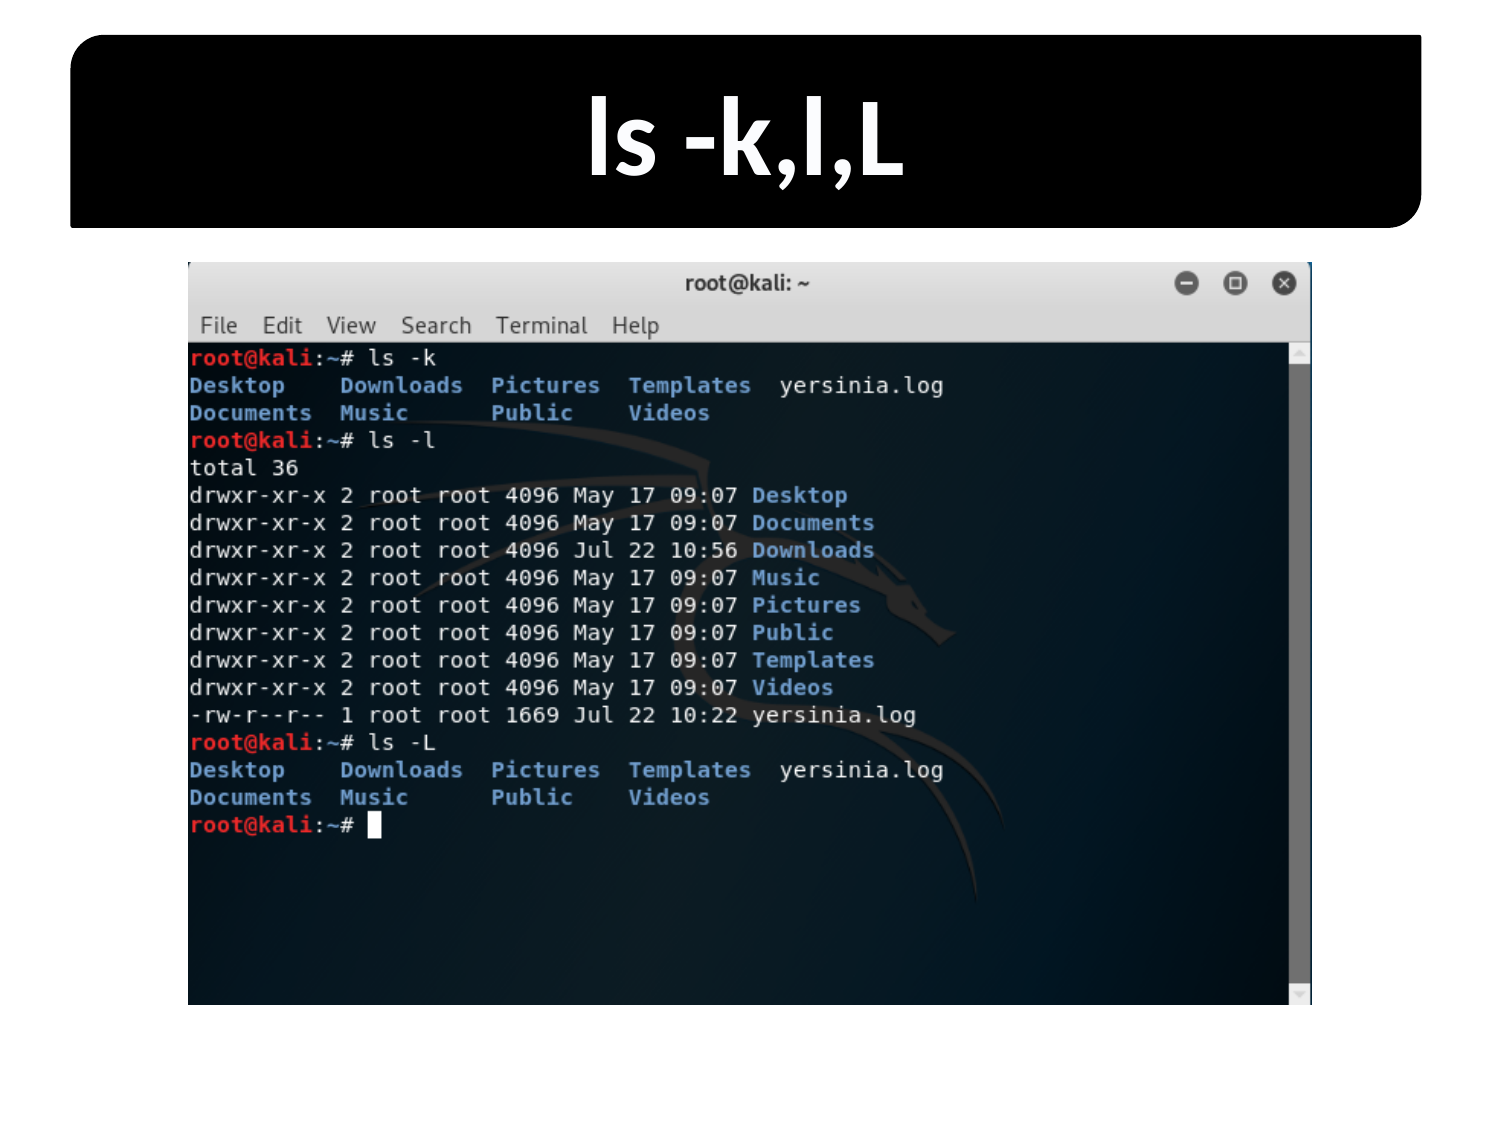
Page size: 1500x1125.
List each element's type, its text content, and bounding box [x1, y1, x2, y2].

text_box ls -k,l,L [570, 55, 921, 206]
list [187, 262, 1312, 1006]
text_box [70, 34, 1422, 228]
